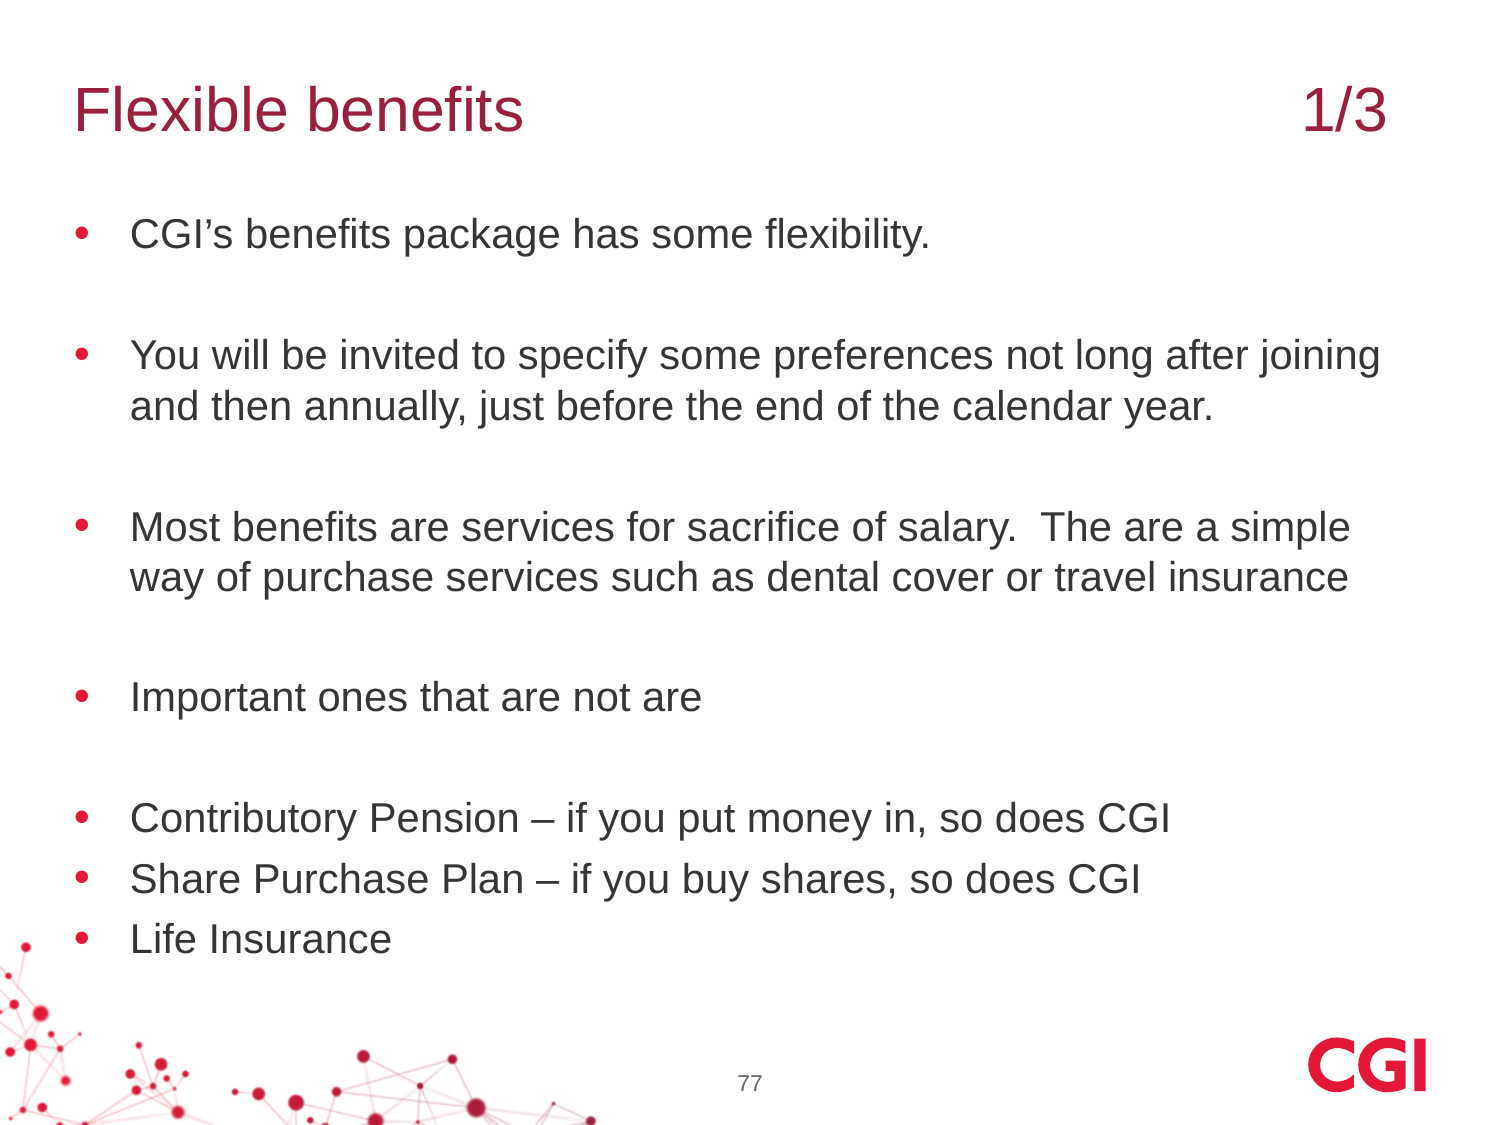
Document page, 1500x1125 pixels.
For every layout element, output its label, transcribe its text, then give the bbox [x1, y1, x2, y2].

list CGI’s benefits package has some flexibility. You will be invited to specify some preferences not long after joining and then annually, just before the end of the calendar year. Most benefits are services for sacrifice of salary. The are a simple way of purchase services such as dental cover or travel insurance Important ones that are not are Contributory Pension – if you put money in, so does CGI Share Purchase Plan – if you buy shares, so does CGI Life Insurance [73, 207, 1428, 1010]
slide_number 77 [686, 1068, 814, 1109]
picture [0, 906, 1500, 1125]
title Flexible benefits 1/3 [73, 30, 1425, 182]
